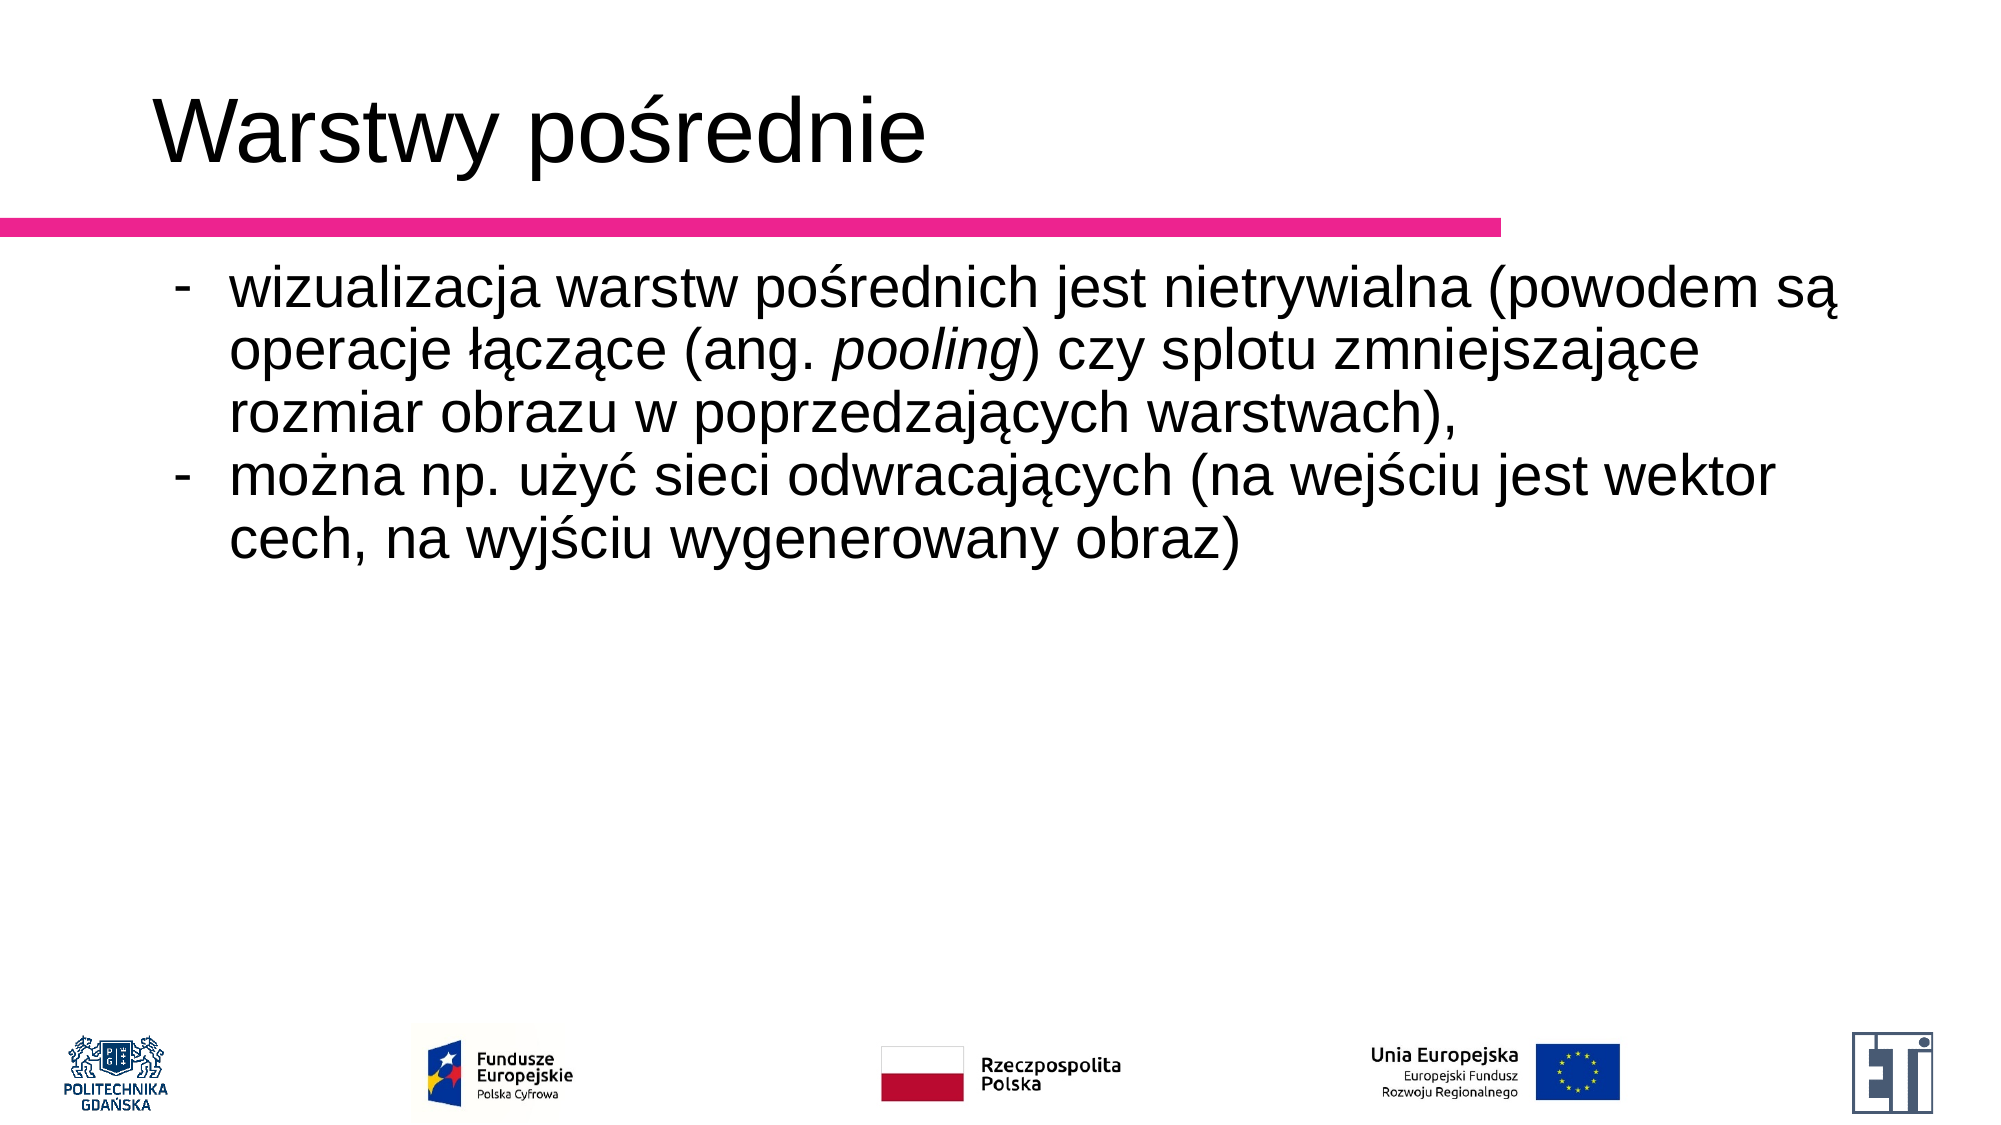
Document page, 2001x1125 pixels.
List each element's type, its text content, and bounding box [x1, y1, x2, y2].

picture [1852, 1032, 1934, 1114]
picture [862, 1027, 1138, 1119]
picture [411, 1023, 589, 1123]
picture [36, 1016, 196, 1125]
picture [1353, 1025, 1638, 1118]
title Warstwy pośrednie [137, 59, 1863, 206]
list wizualizacja warstw pośrednich jest nietrywialna (powodem są operacje łączące (ang. pooling) czy splotu zmniejszające rozmiar obrazu w poprzedzających warstwach), można np. użyć sieci odwracających (na wejściu jest wektor cech, na wyjściu wygenerowany obraz) [139, 249, 1865, 1014]
